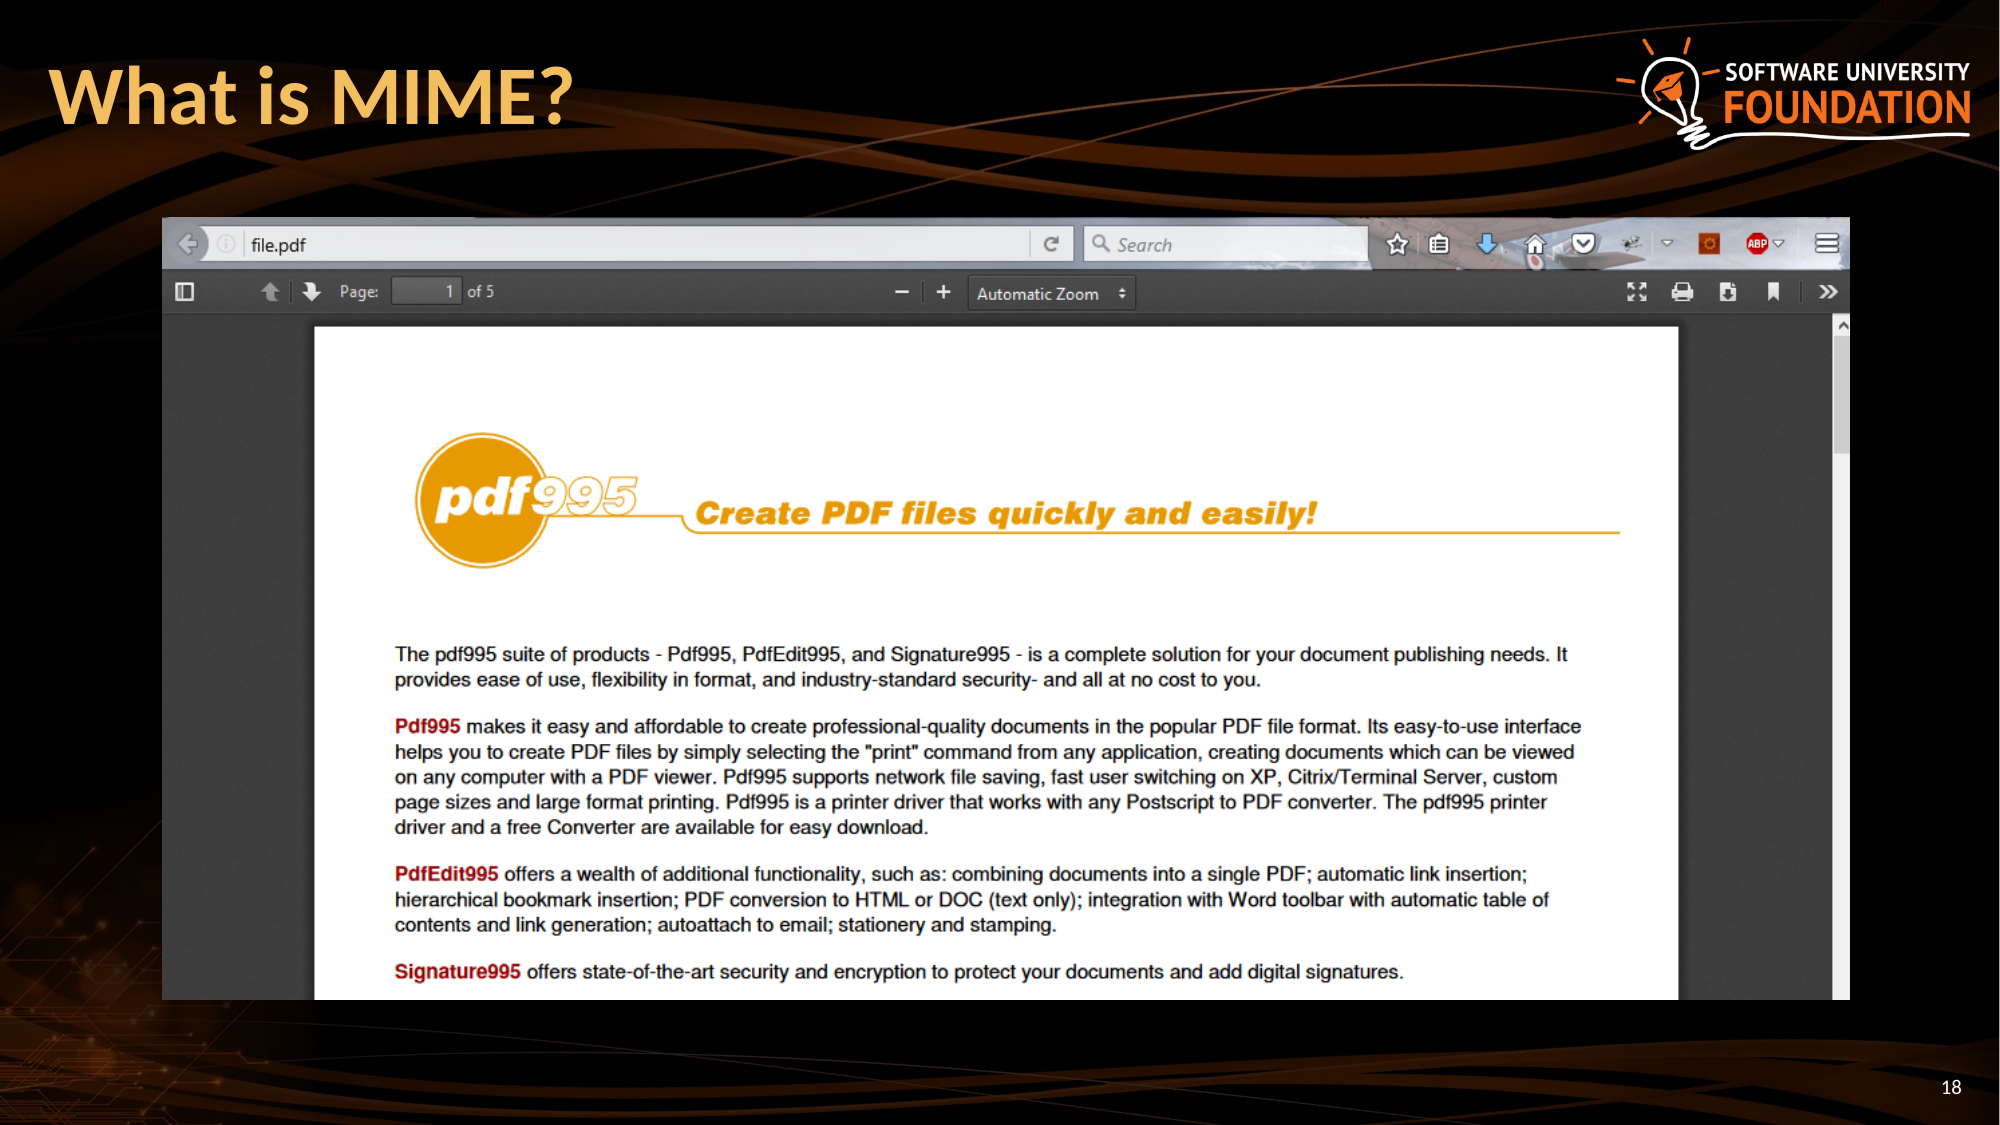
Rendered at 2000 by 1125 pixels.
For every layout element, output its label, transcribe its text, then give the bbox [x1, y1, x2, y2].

slide_number 18 [1897, 1070, 1968, 1103]
picture [0, 0, 2000, 1125]
title What is MIME? [30, 6, 1602, 189]
